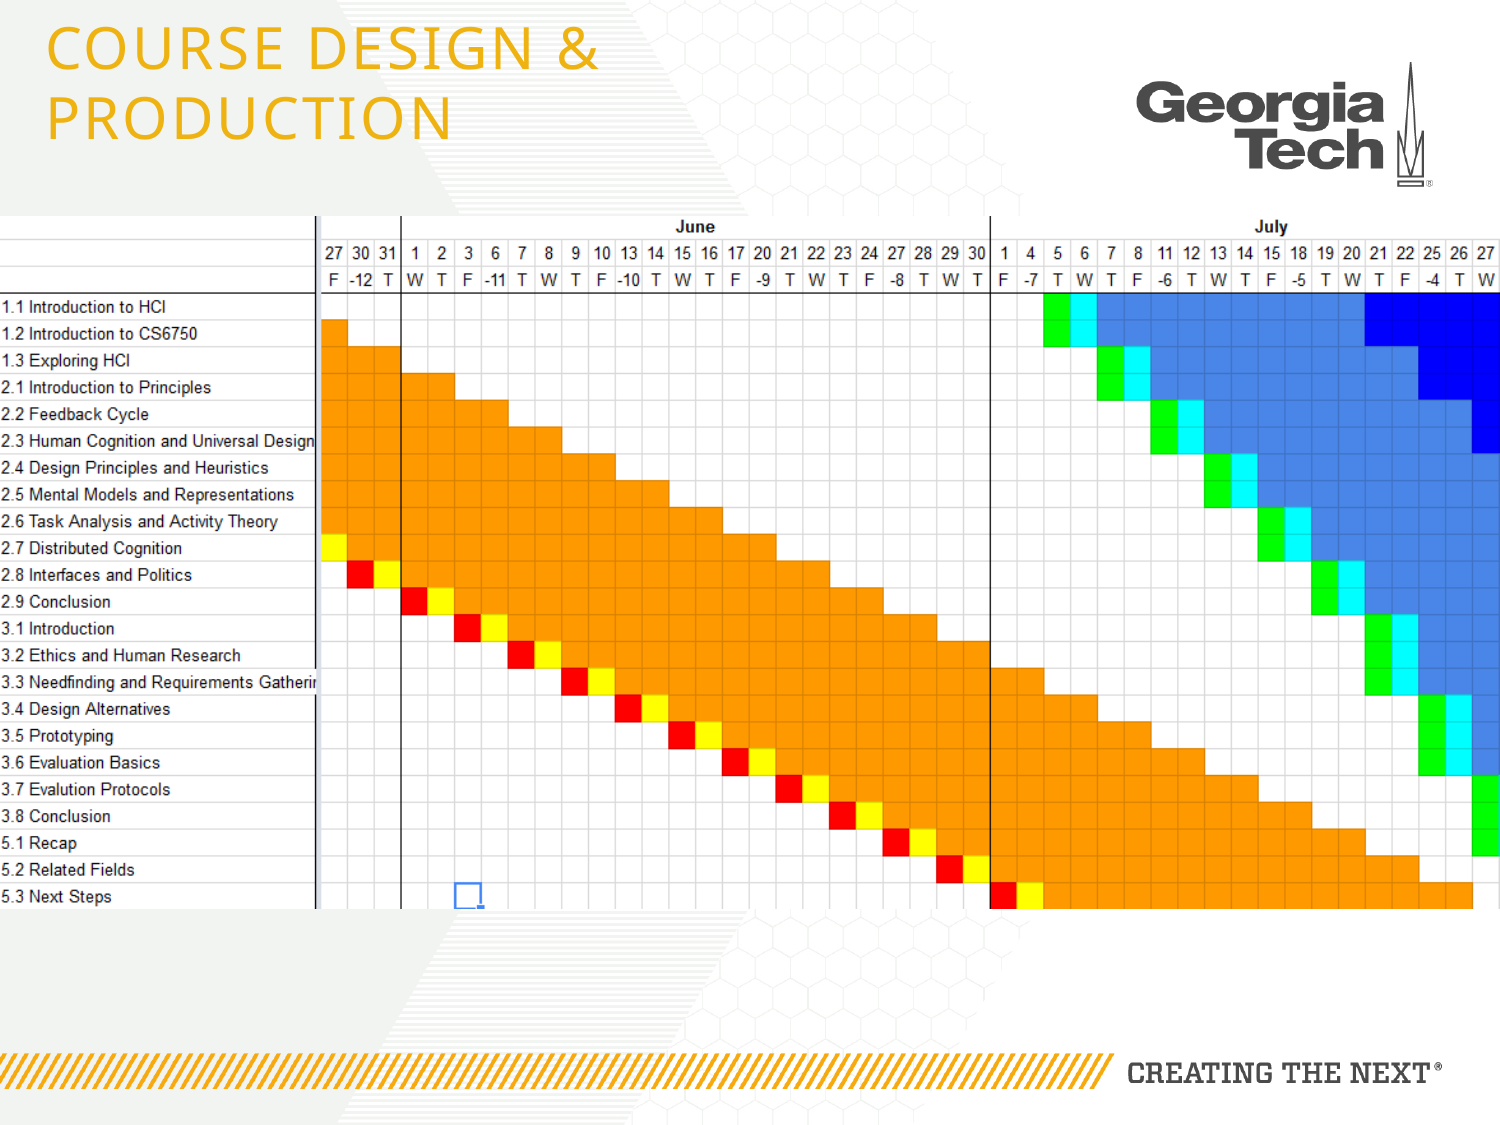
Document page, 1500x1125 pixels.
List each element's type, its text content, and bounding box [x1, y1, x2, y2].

picture [0, 0, 1500, 1125]
title Course Design & production [0, 0, 1007, 163]
